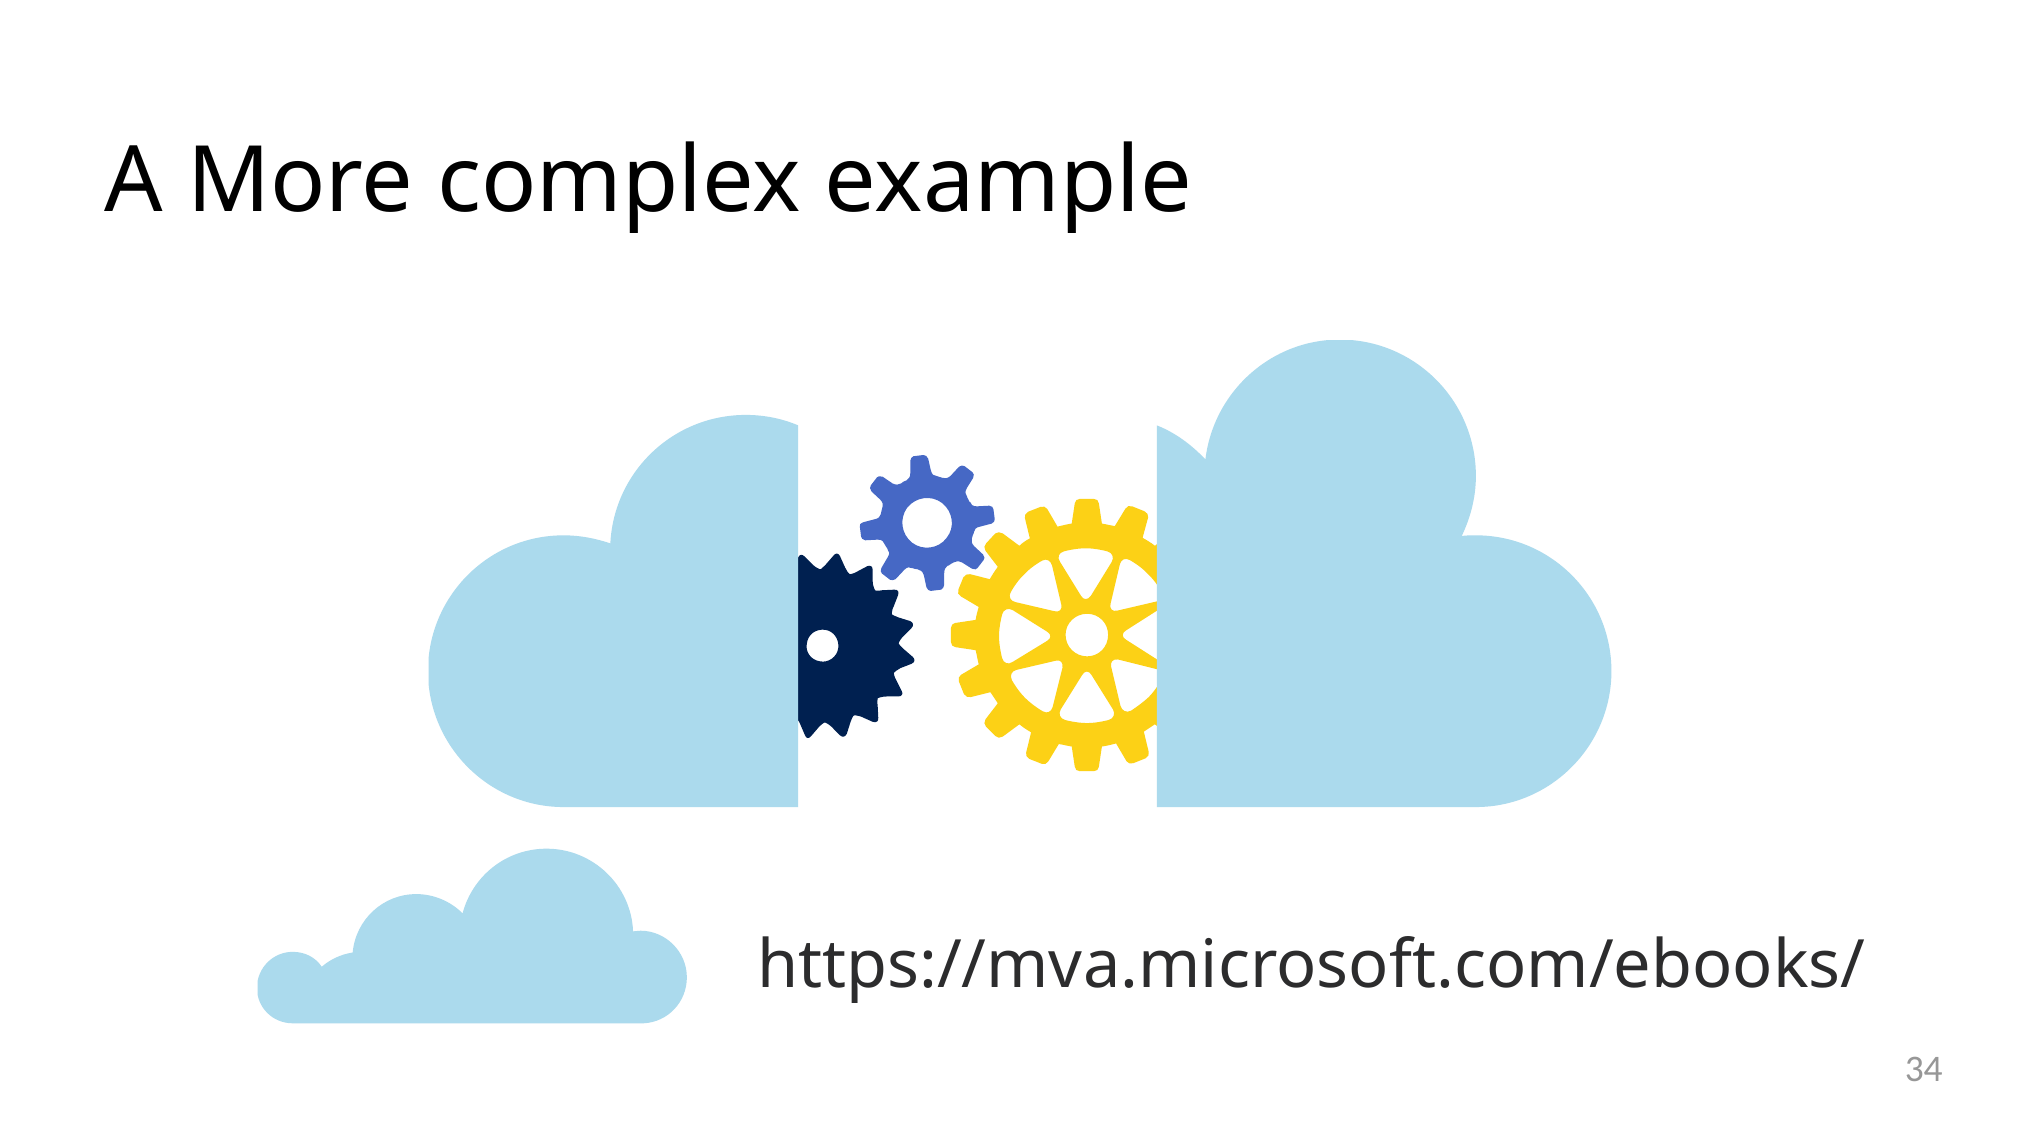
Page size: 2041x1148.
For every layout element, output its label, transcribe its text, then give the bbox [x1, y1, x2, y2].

text_box https://mva.microsoft.com/ebooks/ [742, 913, 1882, 1009]
slide_number 34 [1890, 1036, 2041, 1099]
title A More complex example [89, 48, 2041, 315]
picture [428, 340, 1612, 808]
picture [257, 848, 688, 1024]
